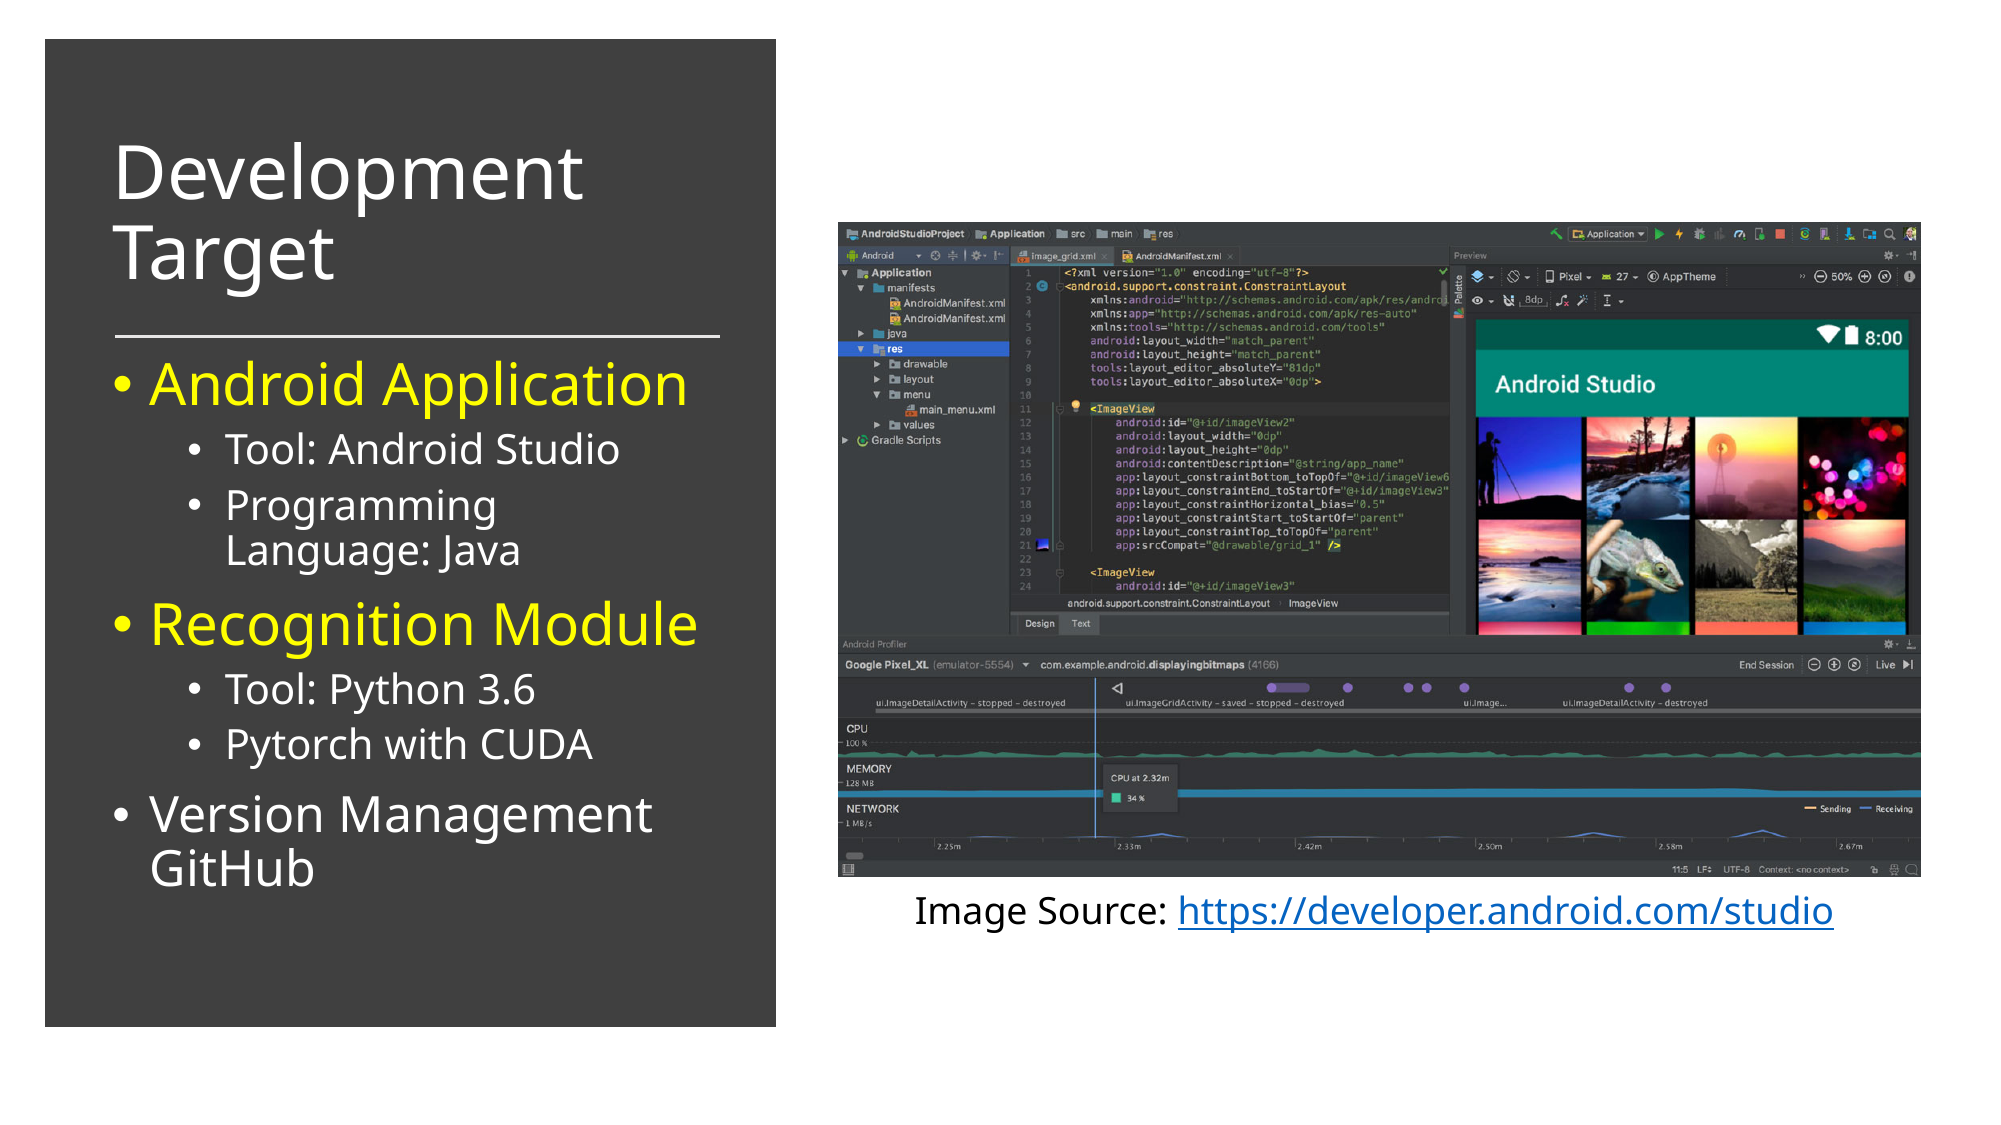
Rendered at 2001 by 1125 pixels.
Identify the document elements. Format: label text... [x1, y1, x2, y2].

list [838, 222, 1921, 878]
title Development Target [97, 105, 725, 326]
text_box Image Source: https://developer.android.com/studio [848, 879, 1911, 946]
list Android Application Tool: Android Studio Programming Language: Java Recognition Module Tool: Python 3.6 Pytorch with CUDA Version Management GitHub [97, 348, 725, 967]
text_box [54, 49, 767, 1018]
